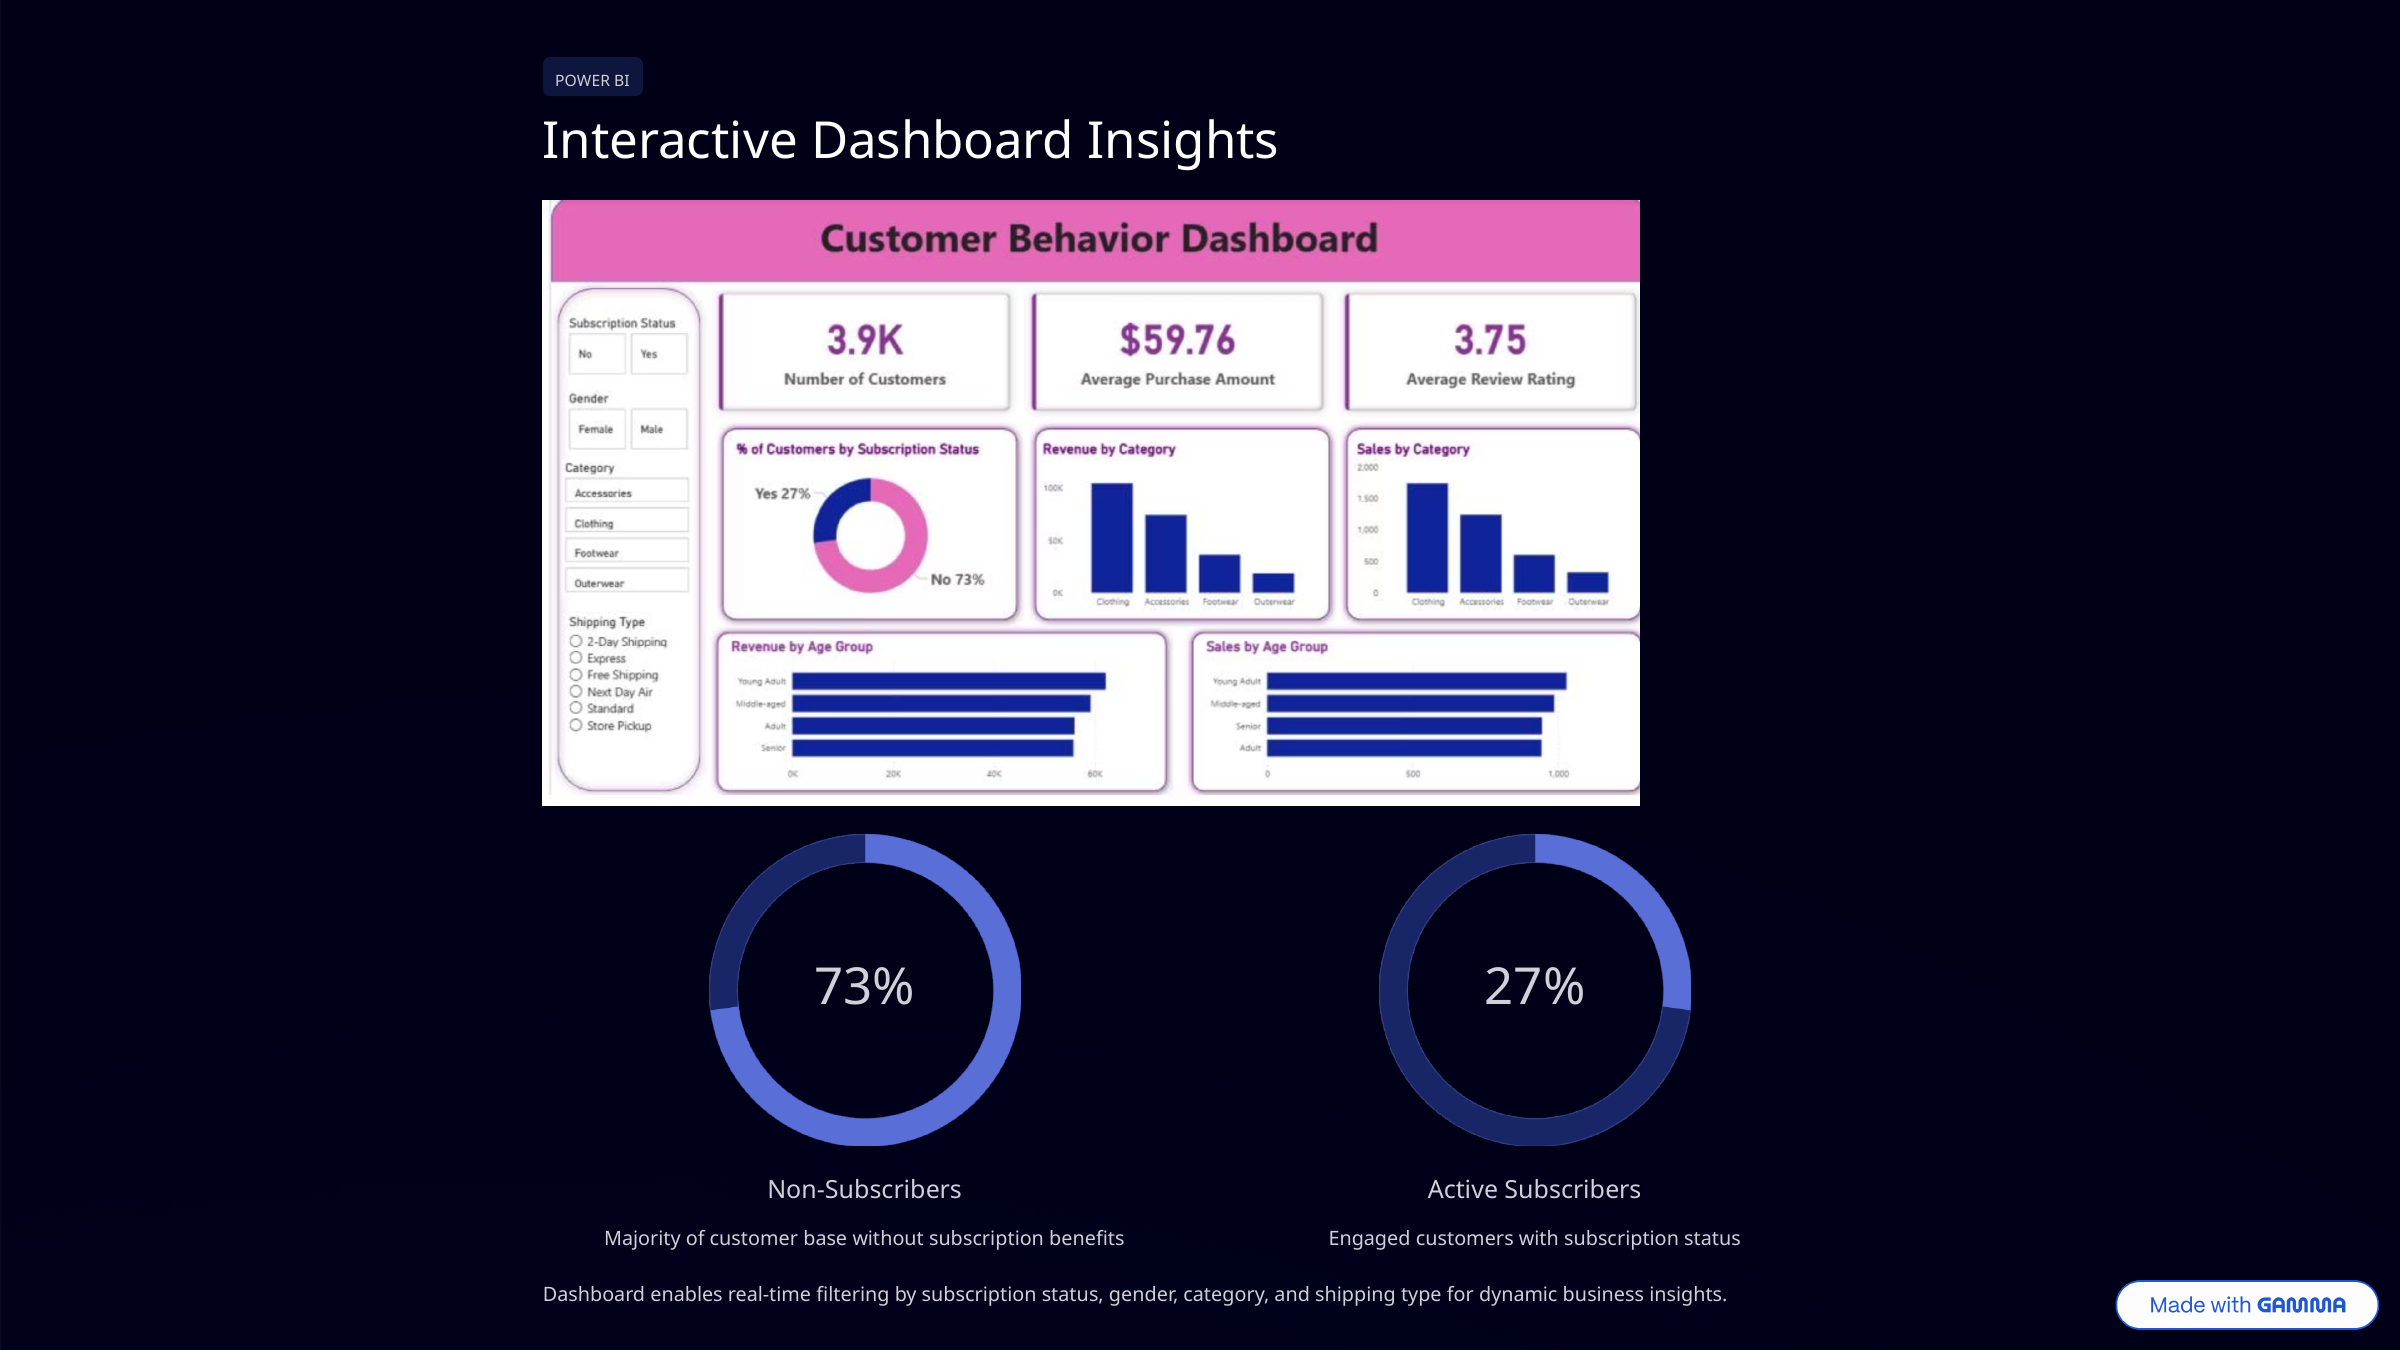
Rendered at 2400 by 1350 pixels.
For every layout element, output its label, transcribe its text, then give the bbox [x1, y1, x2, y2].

text_box Active Subscribers [1405, 1171, 1665, 1205]
text_box [542, 57, 644, 97]
text_box Majority of customer base without subscription benefits [542, 1216, 1187, 1250]
picture [542, 200, 1640, 806]
text_box Dashboard enables real-time filtering by subscription status, gender, category, and shipping type for dynamic business insights. [542, 1273, 1858, 1307]
picture [2106, 1271, 2389, 1339]
text_box Non-Subscribers [735, 1171, 995, 1205]
text_box Interactive Dashboard Insights [542, 104, 1251, 170]
picture [708, 834, 1021, 1146]
text_box POWER BI [555, 63, 631, 90]
text_box Engaged customers with subscription status [1212, 1216, 1858, 1250]
picture [1379, 834, 1691, 1146]
